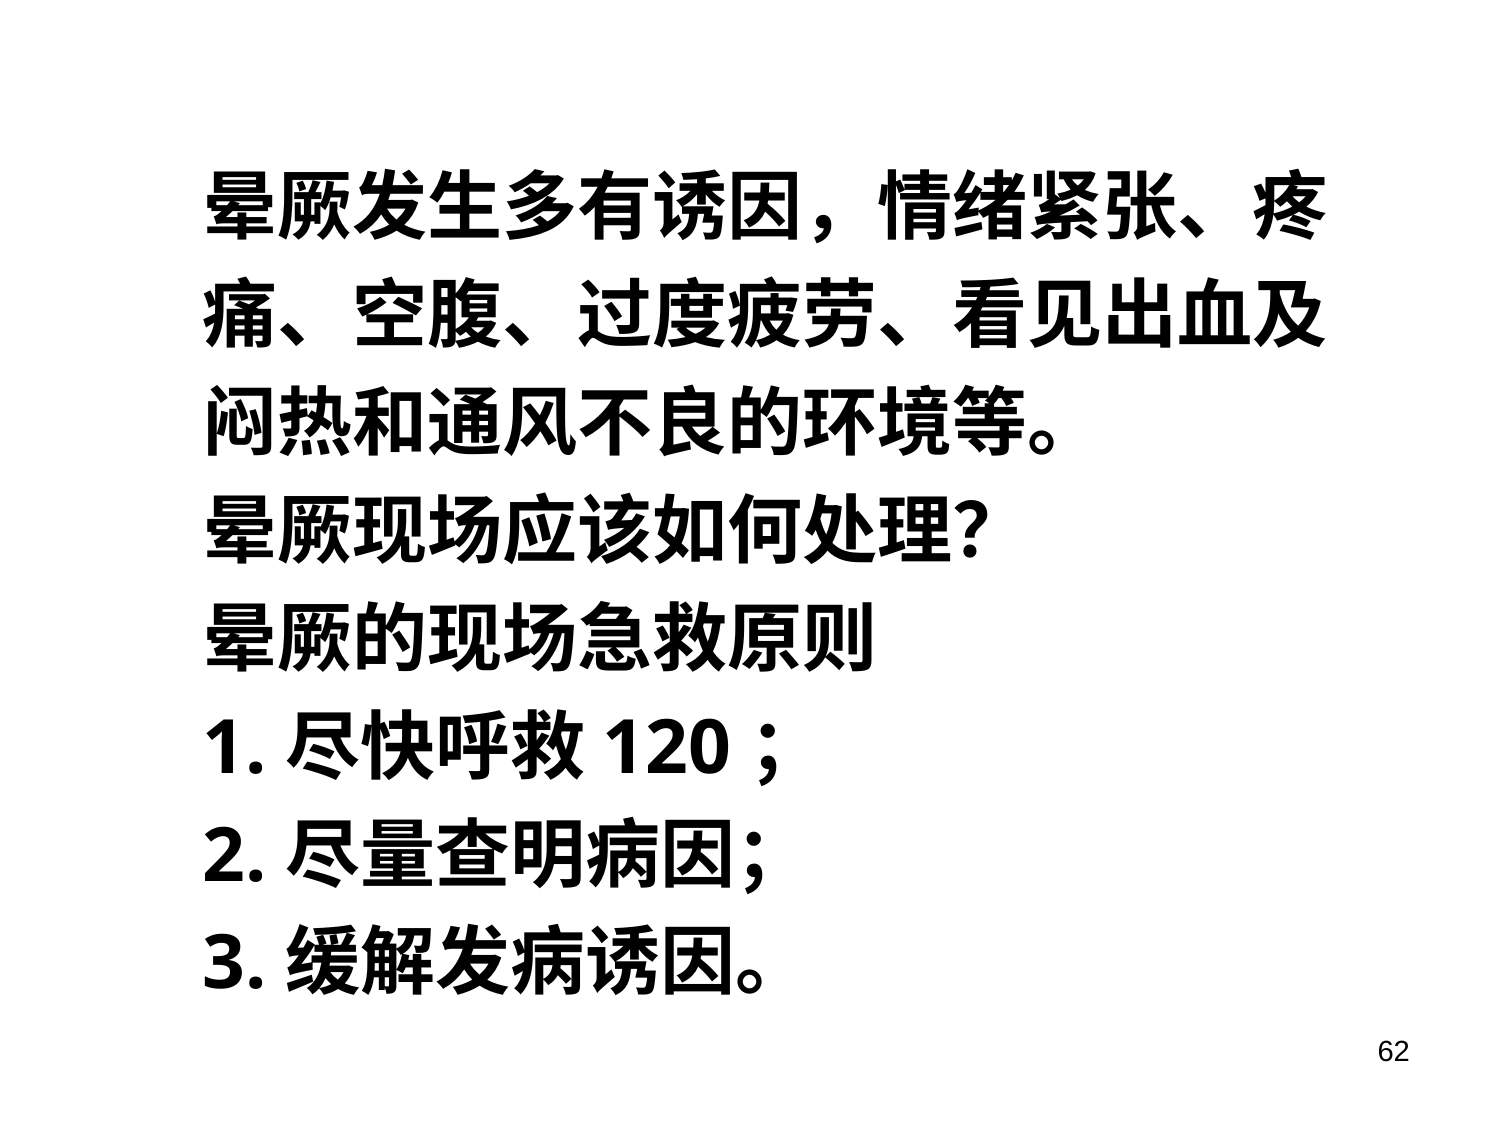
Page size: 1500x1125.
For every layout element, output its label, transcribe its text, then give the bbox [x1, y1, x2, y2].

title 晕厥发生多有诱因，情绪紧张、疼痛、空腹、过度疲劳、看见出血及闷热和通风不良的环境等。 晕厥现场应该如何处理？ 晕厥的现场急救原则 1.尽快呼救120； 2.尽量查明病因； 3.缓解发病诱因。 [187, 31, 1388, 1114]
slide_number 62 [1074, 1024, 1425, 1103]
